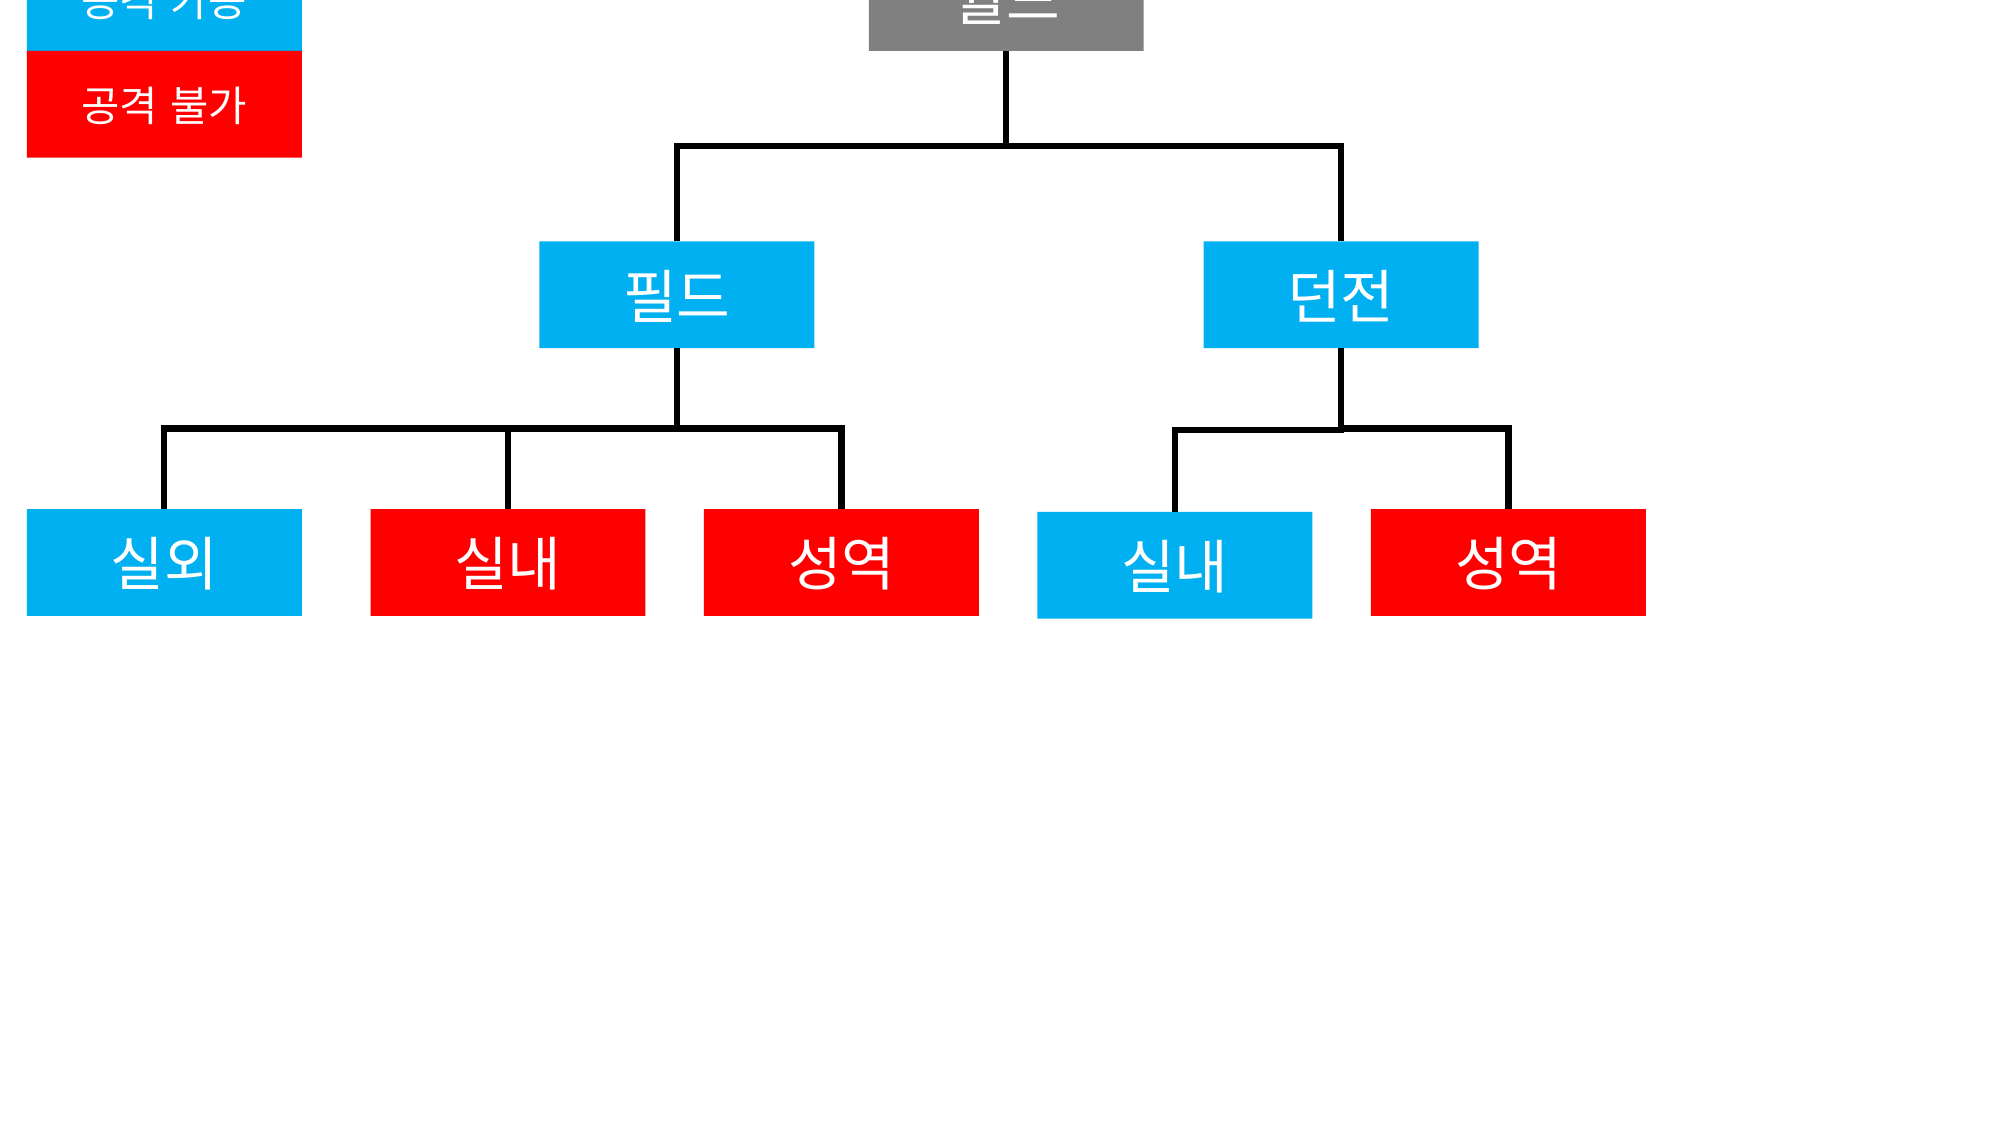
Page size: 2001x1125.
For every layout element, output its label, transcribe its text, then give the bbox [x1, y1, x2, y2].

text_box 성역 [1370, 508, 1647, 617]
text_box 공격 가능 [26, 0, 303, 50]
text_box 실외 [26, 508, 303, 617]
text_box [511, 344, 673, 513]
text_box 실내 [1036, 511, 1313, 620]
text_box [340, 172, 501, 685]
text_box 월드 [937, 0, 1078, 52]
text_box 공격 불가 [26, 50, 303, 159]
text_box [678, 346, 840, 511]
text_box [1078, 0, 1269, 314]
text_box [1344, 344, 1506, 513]
text_box 실내 [501, 508, 647, 617]
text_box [746, 0, 937, 311]
text_box 성역 [703, 508, 980, 617]
text_box 던전 [1203, 240, 1480, 348]
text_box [1176, 346, 1340, 513]
text_box 필드 [538, 240, 815, 349]
